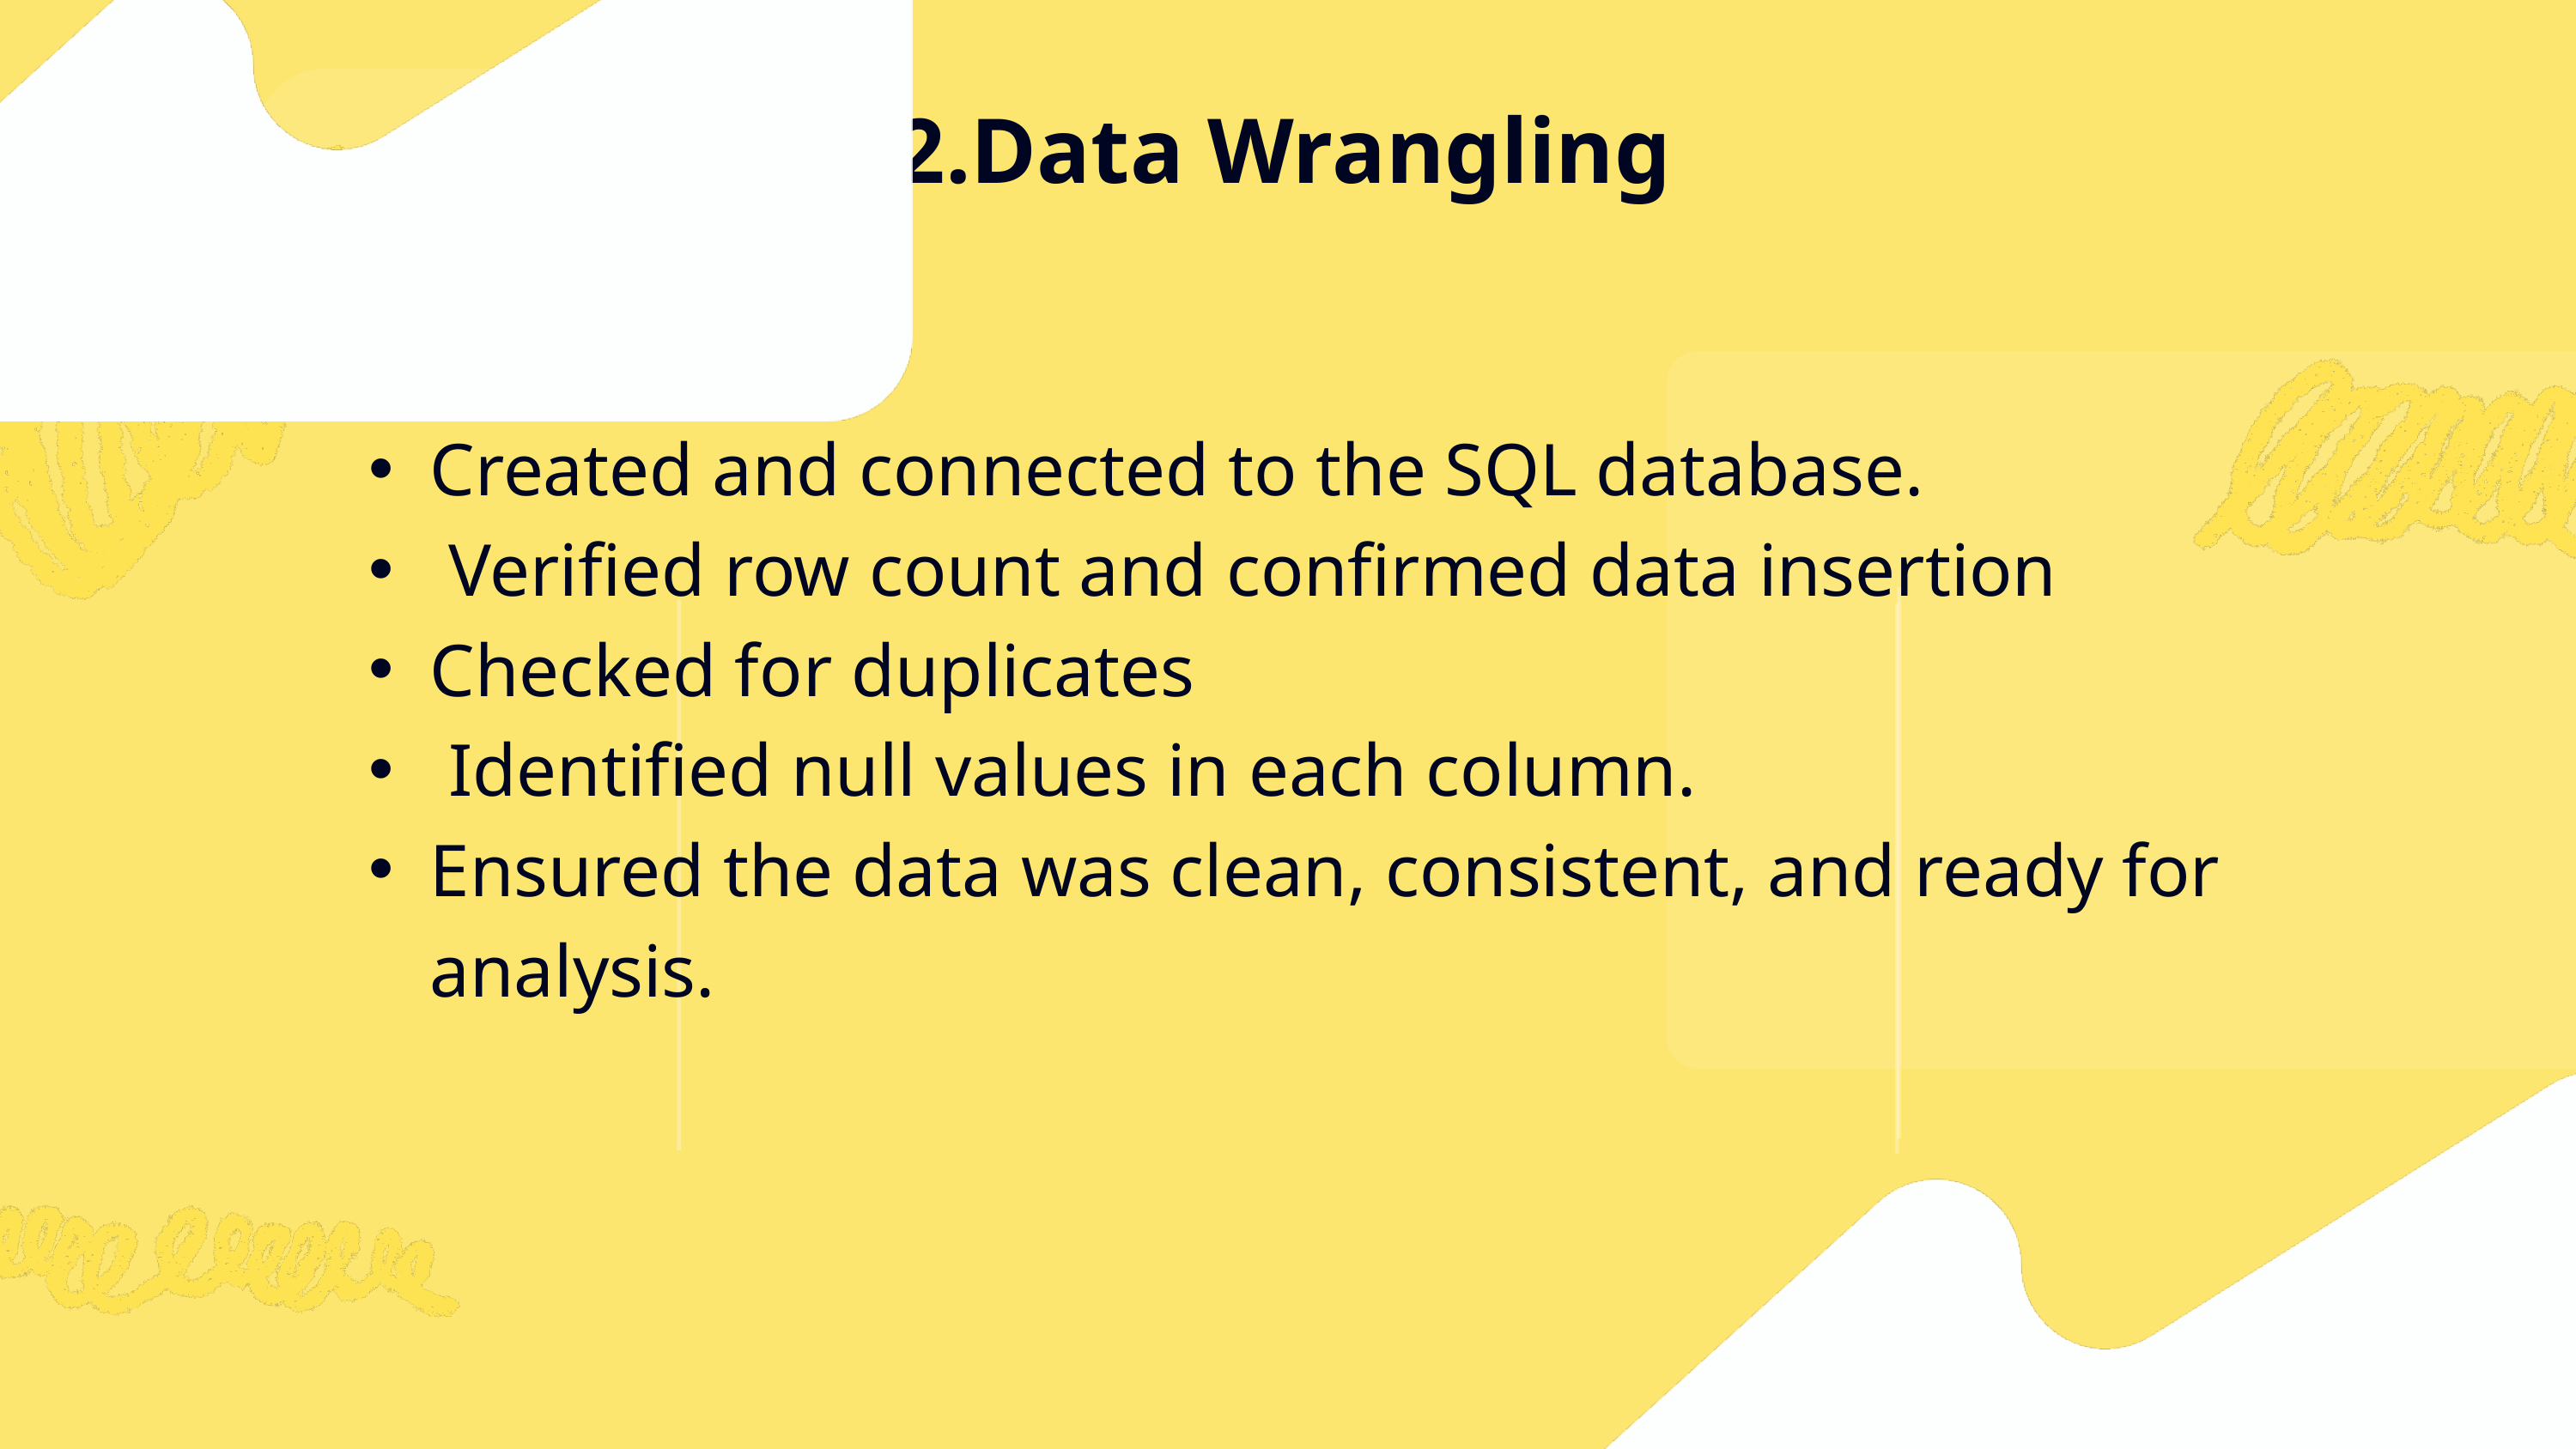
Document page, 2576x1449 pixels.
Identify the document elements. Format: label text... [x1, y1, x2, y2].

text_box [0, 421, 374, 600]
text_box [1521, 1076, 2576, 1449]
text_box [0, 1204, 460, 1319]
text_box [0, 0, 913, 421]
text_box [255, 68, 665, 358]
text_box Created and connected to the SQL database. Verified row count and confirmed data insertion Checked for duplicates Identified null values in each column. Ensured the data was clean, consistent, and ready for analysis. [308, 409, 2258, 1112]
text_box 2.Data Wrangling [913, 84, 2016, 202]
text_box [1667, 350, 2576, 1069]
